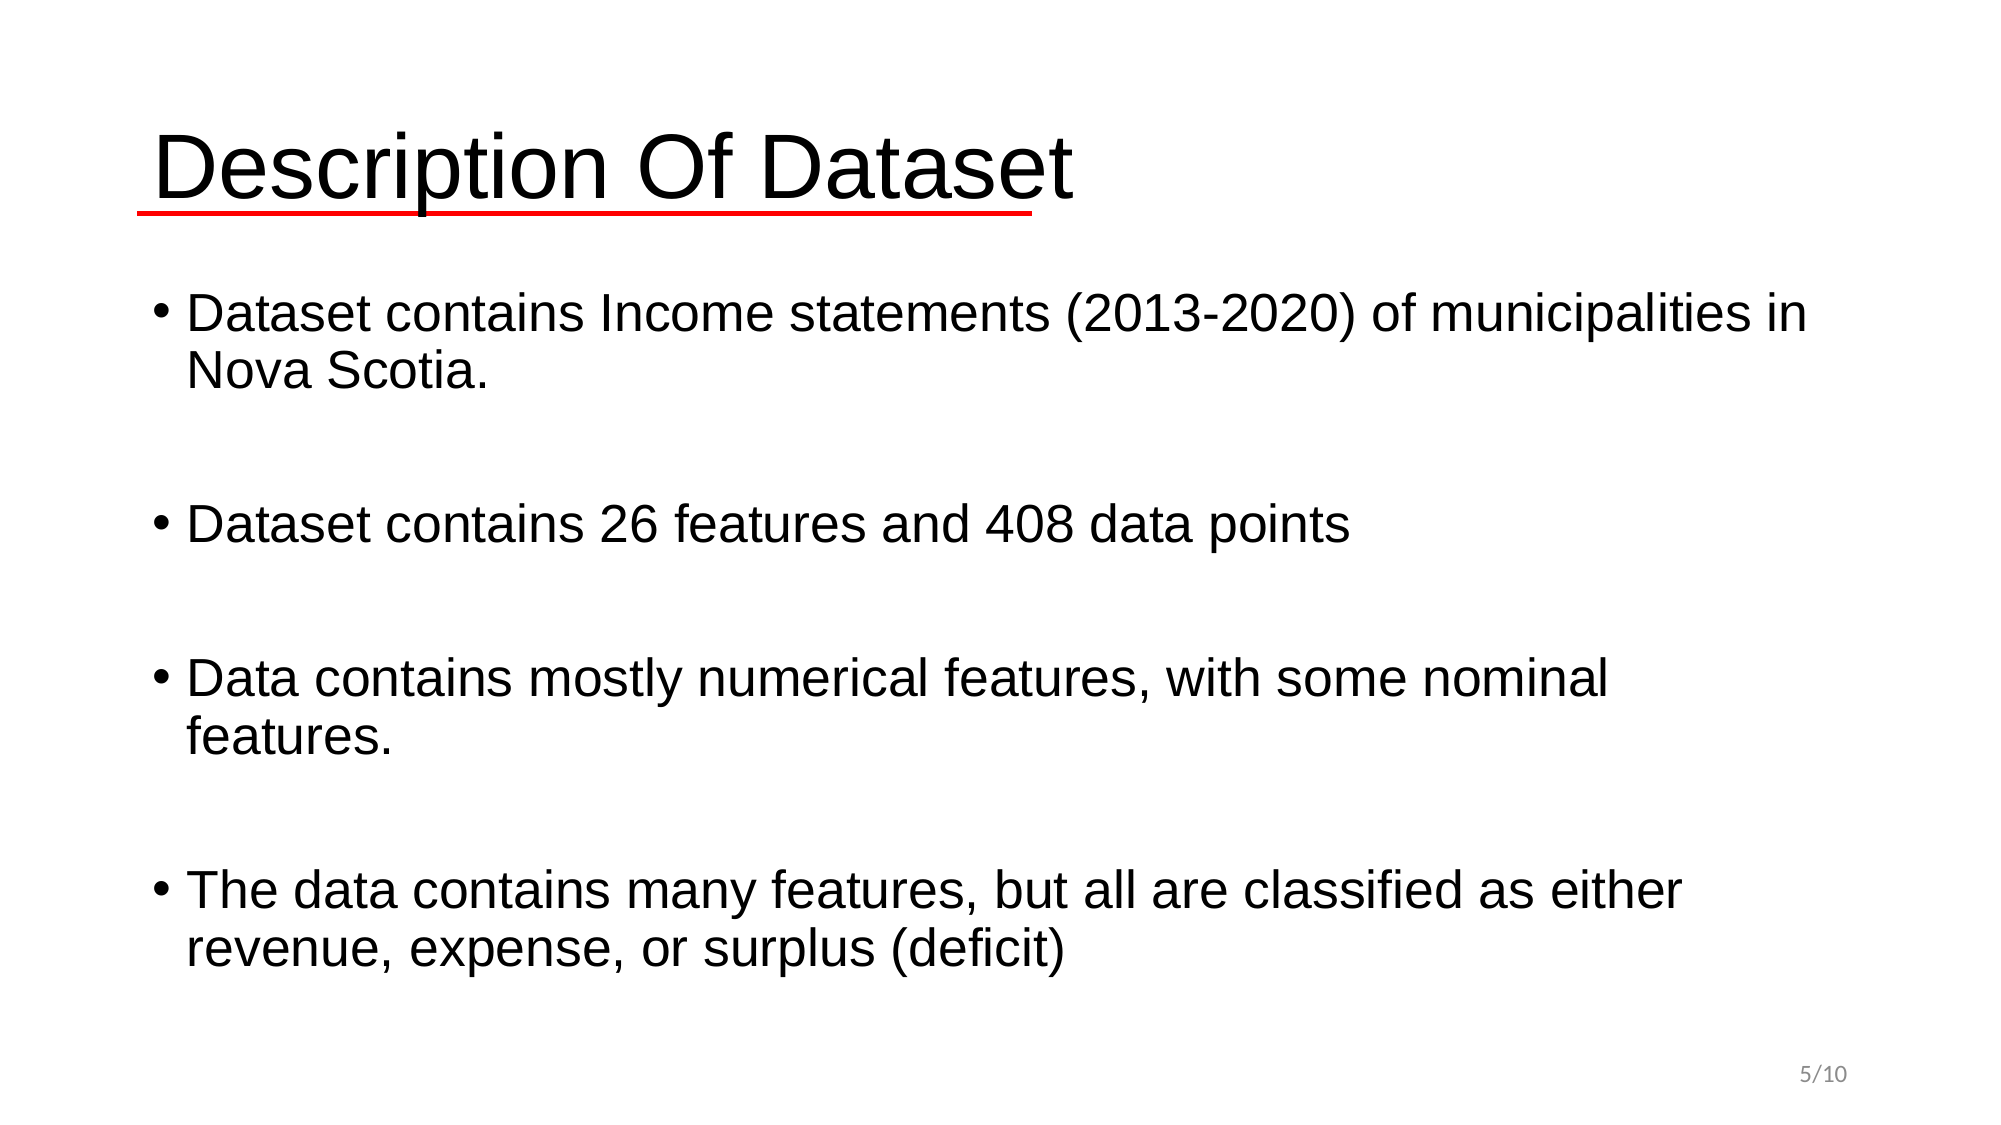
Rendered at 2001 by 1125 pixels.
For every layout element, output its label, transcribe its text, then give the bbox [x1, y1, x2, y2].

list Dataset contains Income statements (2013-2020) of municipalities in Nova Scotia. Dataset contains 26 features and 408 data points Data contains mostly numerical features, with some nominal features. The data contains many features, but all are classified as either revenue, expense, or surplus (deficit) [137, 277, 1863, 992]
title Description Of Dataset [137, 59, 1863, 277]
slide_number 5/10 [1412, 1042, 1863, 1103]
